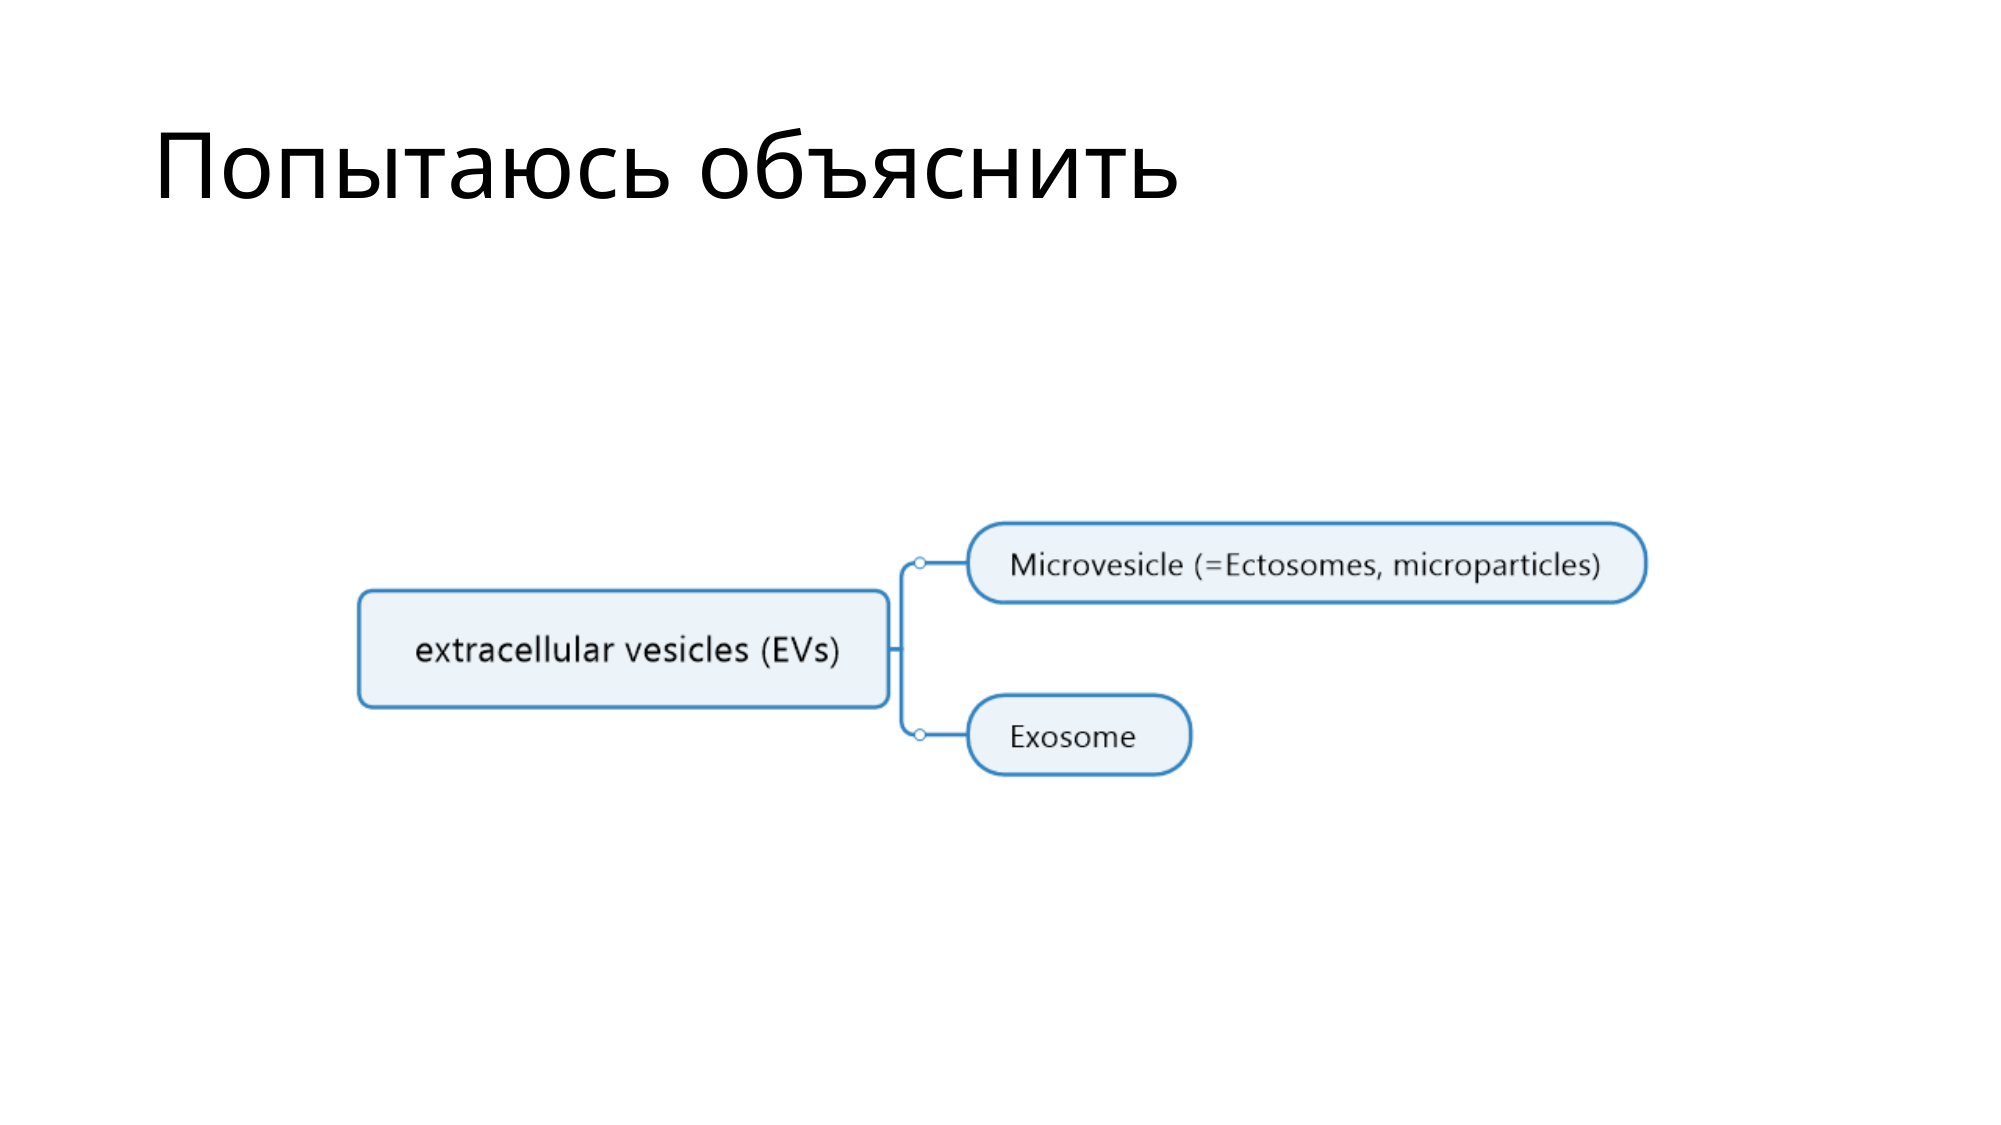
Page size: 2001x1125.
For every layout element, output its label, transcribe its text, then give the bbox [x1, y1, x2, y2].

title Попытаюсь объяснить [137, 59, 1863, 278]
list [304, 375, 1696, 929]
